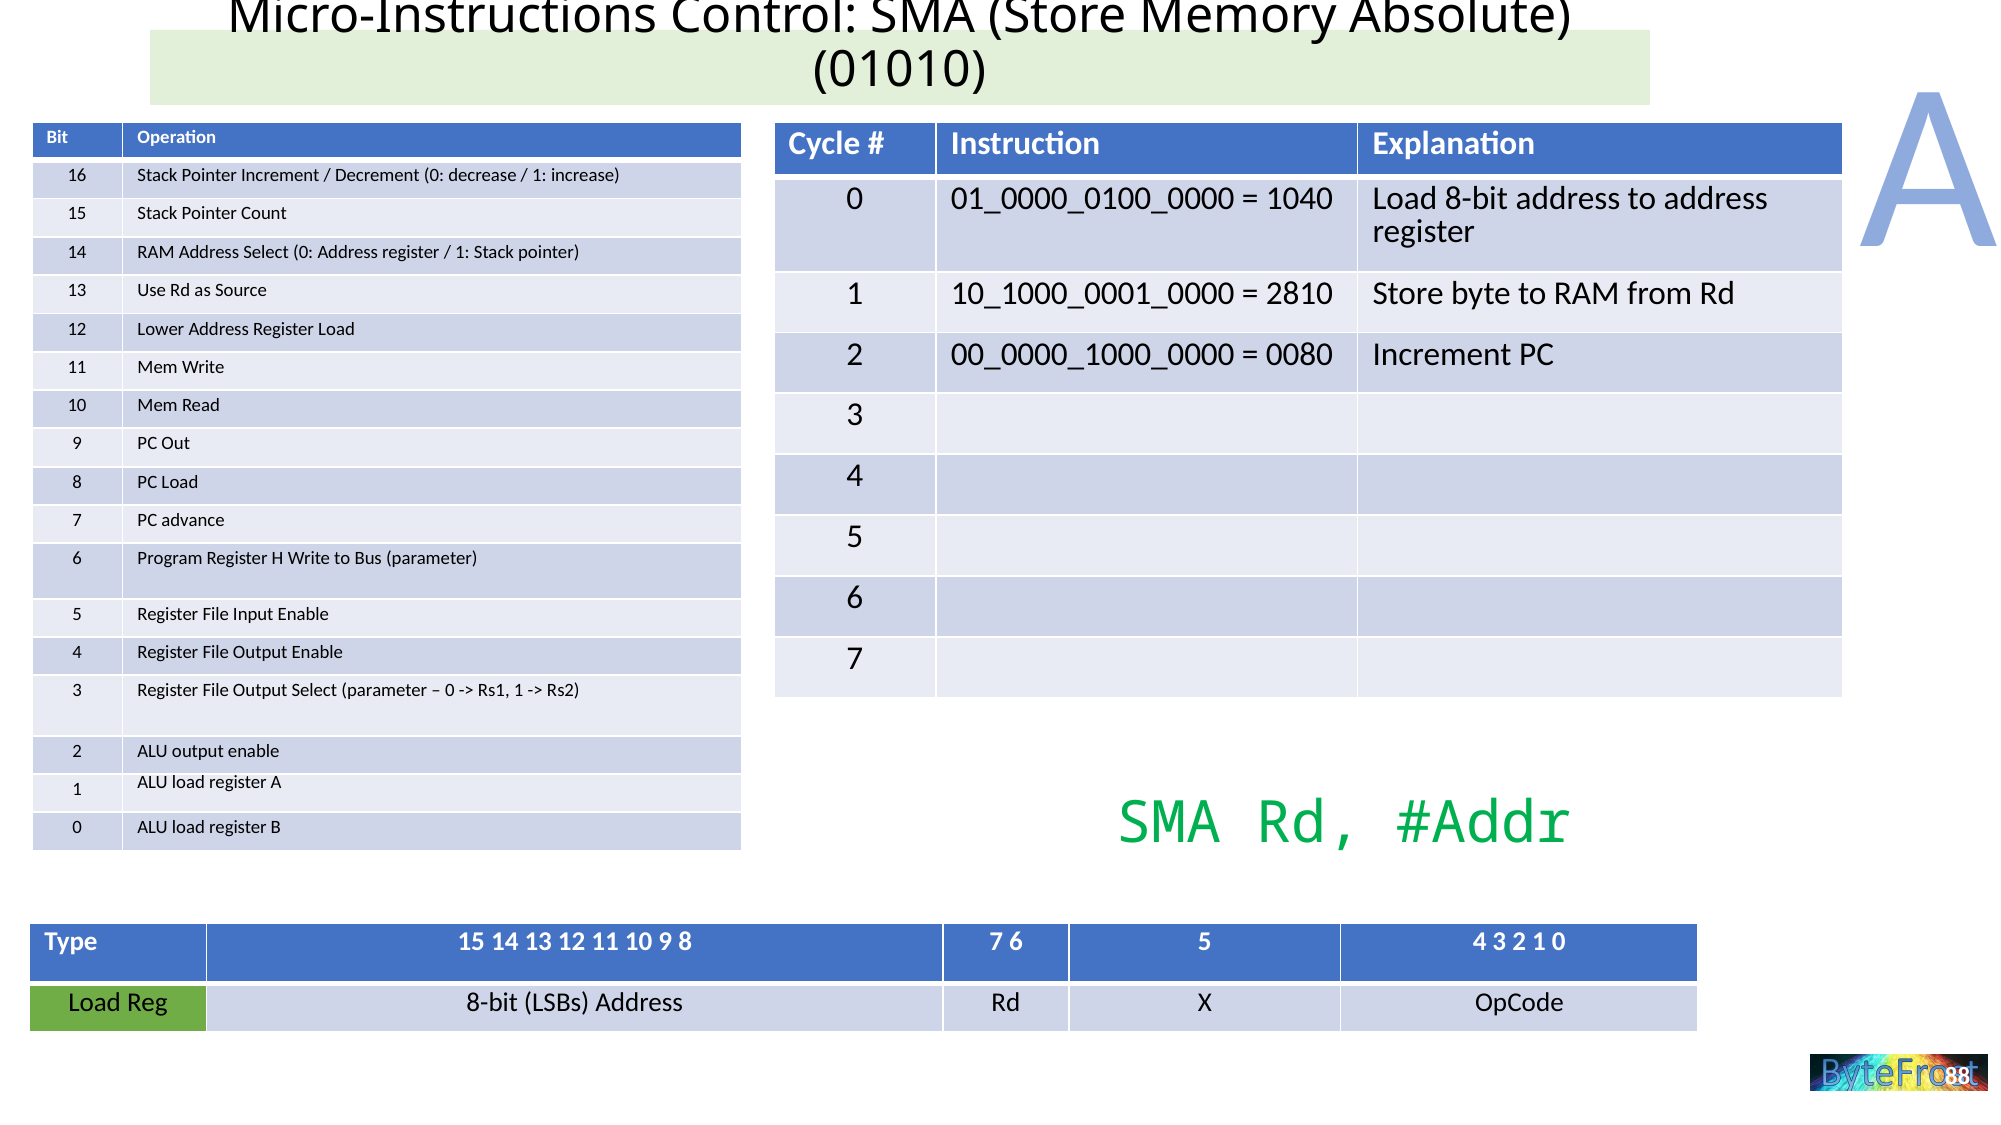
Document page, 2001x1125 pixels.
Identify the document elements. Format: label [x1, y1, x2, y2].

table_cell [1358, 577, 1842, 636]
table_cell [937, 455, 1357, 514]
table_header [123, 123, 741, 157]
table_cell [123, 544, 741, 598]
table_header [1070, 924, 1340, 981]
table_cell [123, 199, 741, 236]
table_cell [33, 676, 122, 735]
table_cell [123, 276, 741, 313]
table_cell [1358, 394, 1842, 453]
table_cell [775, 180, 935, 271]
table_cell [33, 391, 122, 427]
table_cell [123, 676, 741, 735]
table_cell [1358, 180, 1842, 271]
table_cell [123, 506, 741, 542]
table_cell [937, 638, 1357, 697]
table_cell [123, 600, 741, 636]
title [150, 29, 1650, 105]
table_cell [33, 429, 122, 466]
table_header [944, 924, 1068, 981]
table_cell [1358, 273, 1842, 332]
table_cell [123, 813, 741, 850]
picture [1810, 1054, 1988, 1091]
table_cell [937, 577, 1357, 636]
table_cell [30, 986, 206, 1031]
table_cell [775, 273, 935, 332]
table_cell [937, 273, 1357, 332]
table_header [1341, 924, 1697, 981]
table_cell [944, 986, 1068, 1031]
table_cell [775, 516, 935, 575]
table_cell [33, 199, 122, 236]
table_cell [123, 163, 741, 198]
table_cell [33, 238, 122, 274]
table_header [30, 924, 206, 981]
table_cell [937, 180, 1357, 271]
table_cell [775, 455, 935, 514]
table_cell [33, 638, 122, 674]
table_cell [33, 813, 122, 850]
table_cell [33, 775, 122, 811]
table_header [1358, 123, 1842, 174]
table_cell [33, 314, 122, 351]
table_cell [937, 333, 1357, 392]
text_box [1844, 0, 2000, 303]
table_cell [1341, 986, 1697, 1031]
table_cell [33, 276, 122, 313]
table_cell [775, 394, 935, 453]
table_cell [123, 314, 741, 351]
table_cell [1358, 333, 1842, 392]
table_header [207, 924, 942, 981]
table_cell [33, 353, 122, 389]
table_cell [123, 468, 741, 504]
table_cell [123, 775, 741, 811]
table_cell [123, 429, 741, 466]
table_cell [33, 600, 122, 636]
table_cell [33, 468, 122, 504]
table_header [775, 123, 935, 174]
text_box [1066, 776, 1587, 862]
table_cell [123, 737, 741, 773]
table_cell [33, 506, 122, 542]
table_cell [1358, 638, 1842, 697]
table_cell [123, 353, 741, 389]
table_cell [123, 638, 741, 674]
table_cell [1358, 516, 1842, 575]
table_cell [123, 391, 741, 427]
table_cell [1358, 455, 1842, 514]
table_cell [1070, 986, 1340, 1031]
table_header [937, 123, 1357, 174]
table_cell [33, 544, 122, 598]
table_cell [937, 516, 1357, 575]
table_cell [775, 638, 935, 697]
text_box [1535, 1044, 1986, 1105]
table_cell [33, 737, 122, 773]
table_cell [33, 163, 122, 198]
table_cell [775, 577, 935, 636]
table_cell [775, 333, 935, 392]
table_cell [123, 238, 741, 274]
table_cell [937, 394, 1357, 453]
table_header [33, 123, 122, 157]
table_cell [207, 986, 942, 1031]
